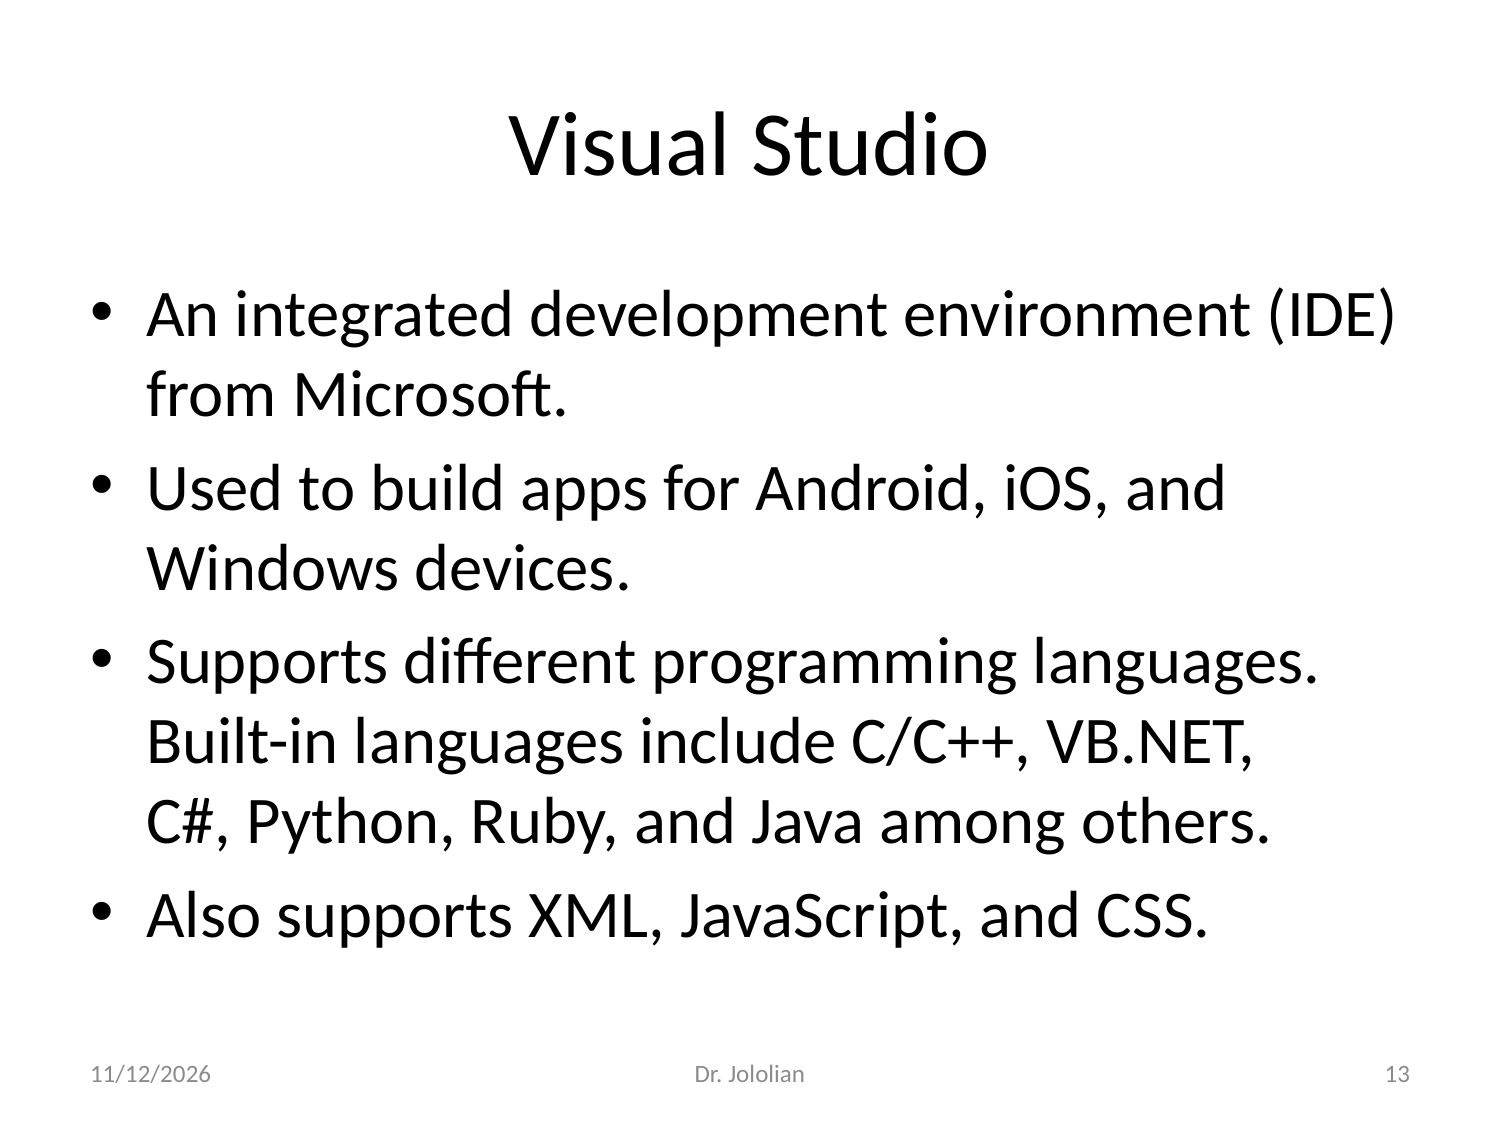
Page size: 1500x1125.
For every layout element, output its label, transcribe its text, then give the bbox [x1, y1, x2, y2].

slide_number 13 [1074, 1042, 1425, 1103]
footer Dr. Jololian [512, 1042, 988, 1103]
title Visual Studio [75, 45, 1425, 233]
list An integrated development environment (IDE) from Microsoft. Used to build apps for Android, iOS, and Windows devices. Supports different programming languages. Built-in languages include C/C++, VB.NET, C#, Python, Ruby, and Java among others. Also supports XML, JavaScript, and CSS. [75, 262, 1463, 1005]
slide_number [75, 1042, 425, 1103]
